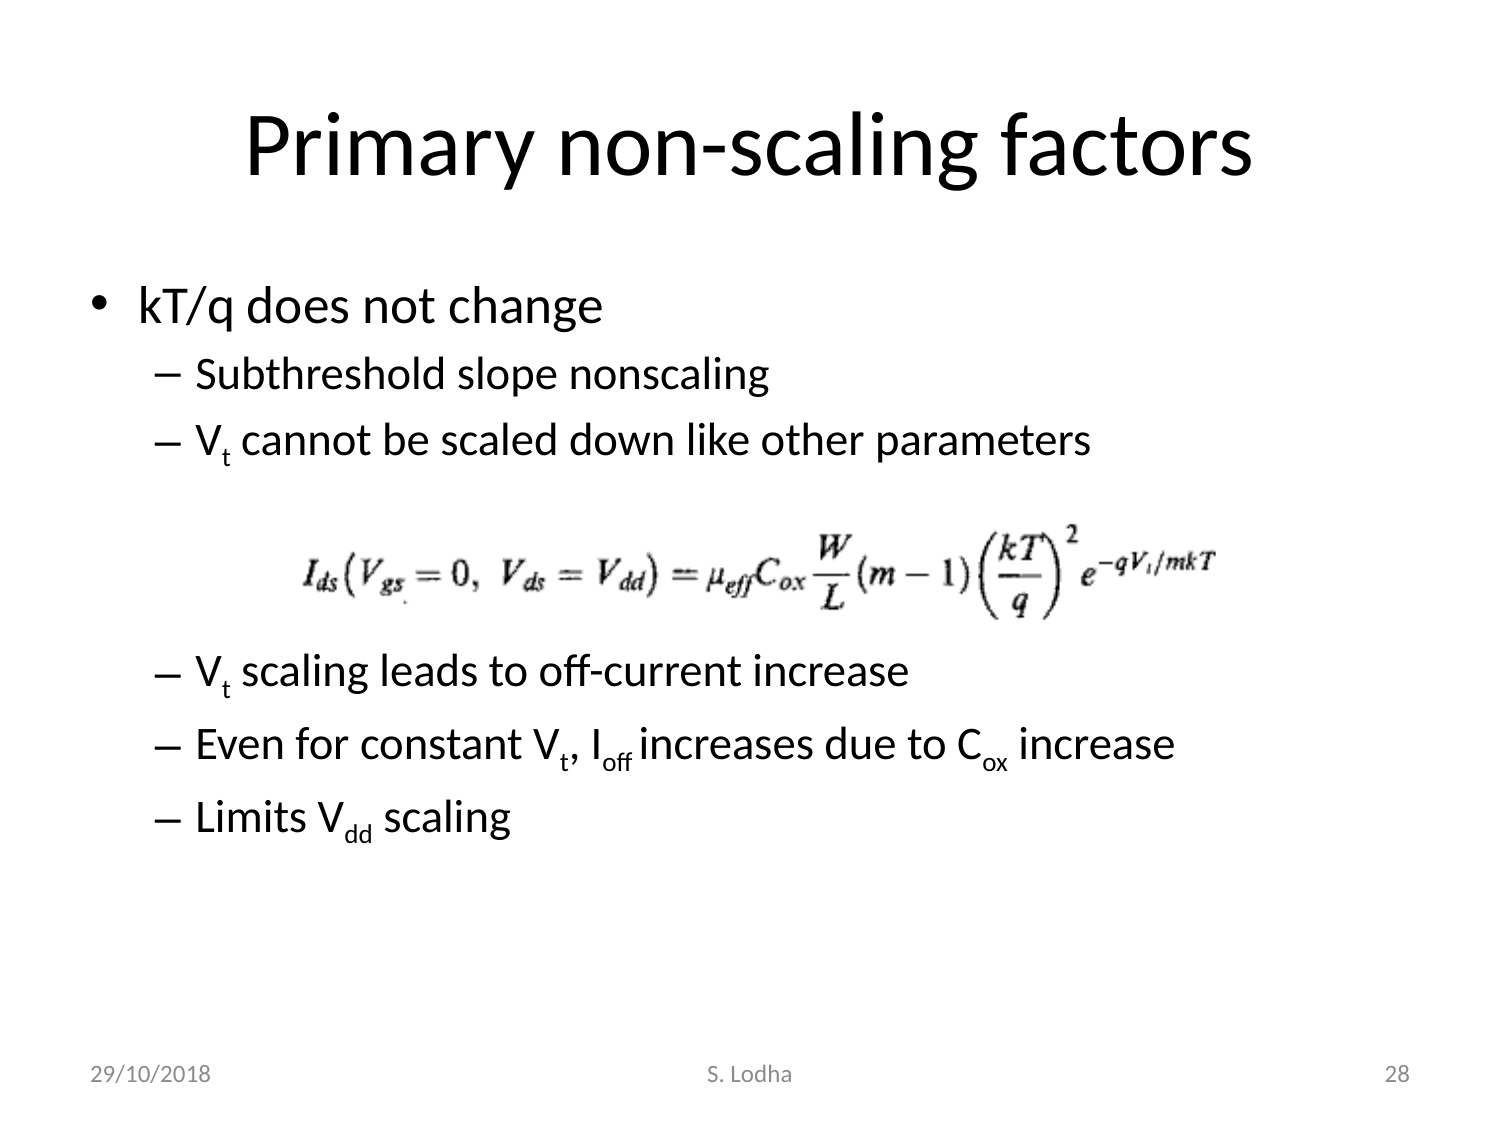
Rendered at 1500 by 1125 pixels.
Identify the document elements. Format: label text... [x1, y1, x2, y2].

slide_number 28 [1074, 1042, 1425, 1103]
footer S. Lodha [512, 1042, 988, 1103]
list kT/q does not change Subthreshold slope nonscaling Vt cannot be scaled down like other parameters Vt scaling leads to off-current increase Even for constant Vt, Ioff increases due to Cox increase Limits Vdd scaling [75, 262, 1425, 863]
title Primary non-scaling factors [75, 45, 1425, 233]
picture [262, 512, 1216, 626]
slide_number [75, 1042, 425, 1103]
